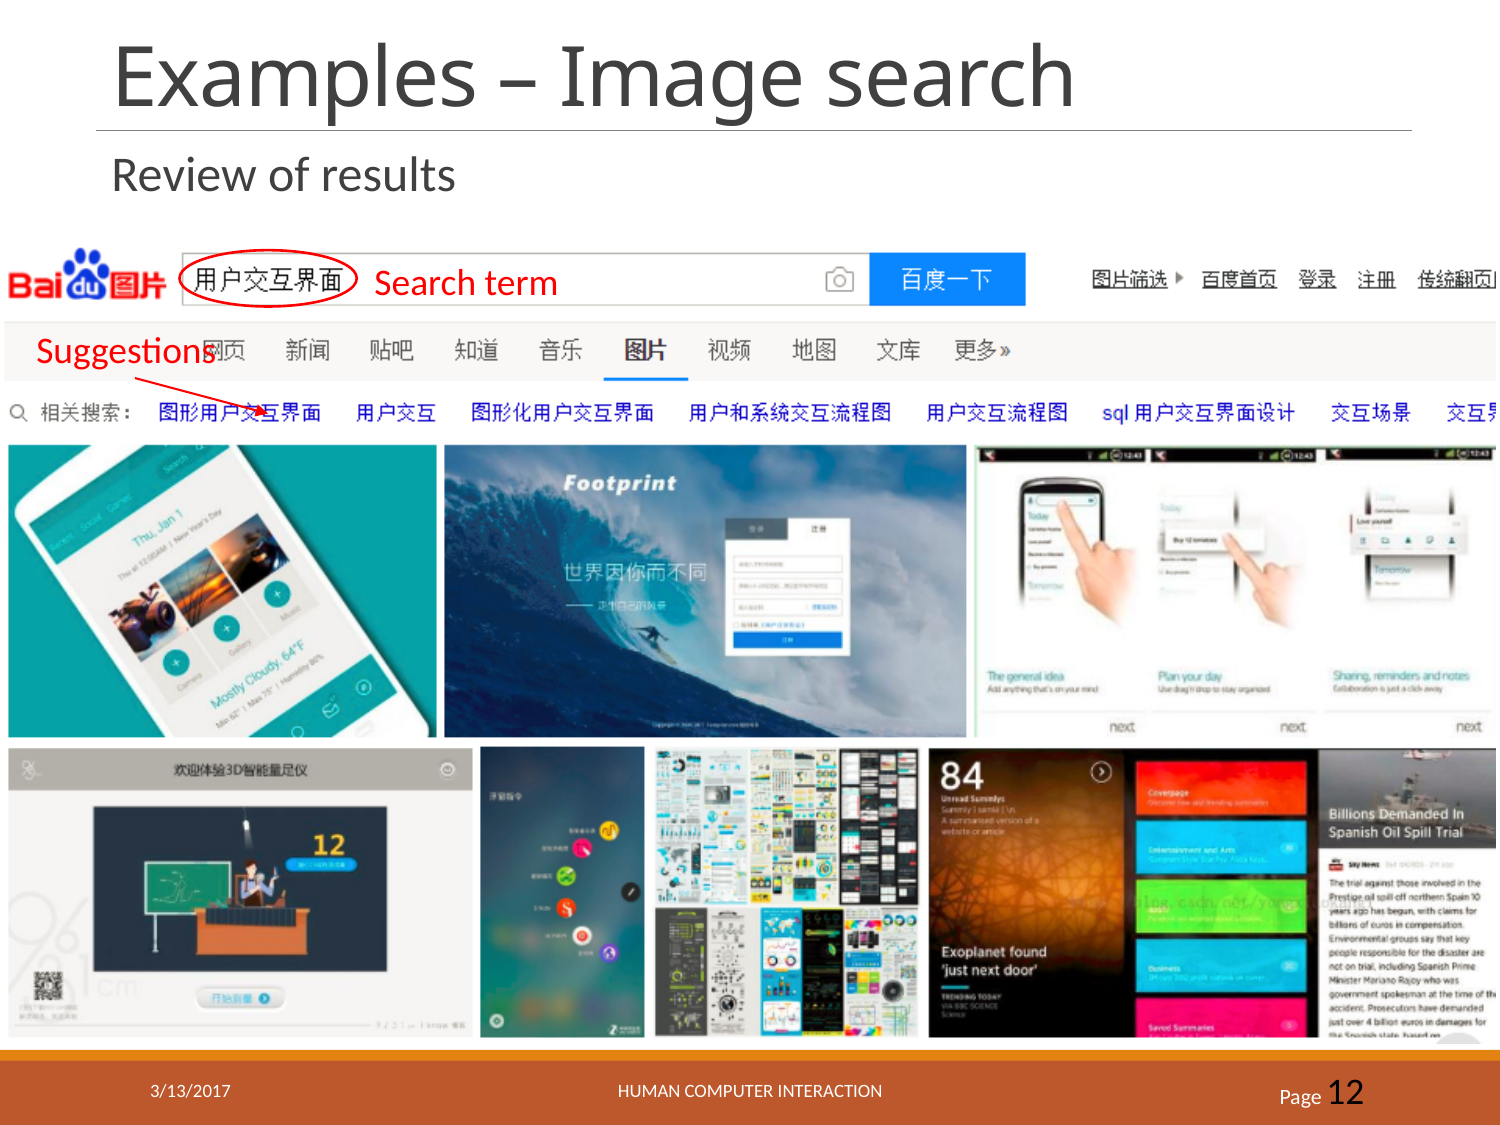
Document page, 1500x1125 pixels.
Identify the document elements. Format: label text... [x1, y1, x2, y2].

list Review of results [96, 140, 1413, 239]
slide_number Page [1218, 1059, 1380, 1120]
picture [3, 241, 1497, 1044]
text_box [134, 378, 269, 415]
title Examples – Image search [96, 19, 1413, 131]
footer HUMAN COMPUTER INTERACTION [453, 1059, 1047, 1120]
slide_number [135, 1059, 440, 1120]
